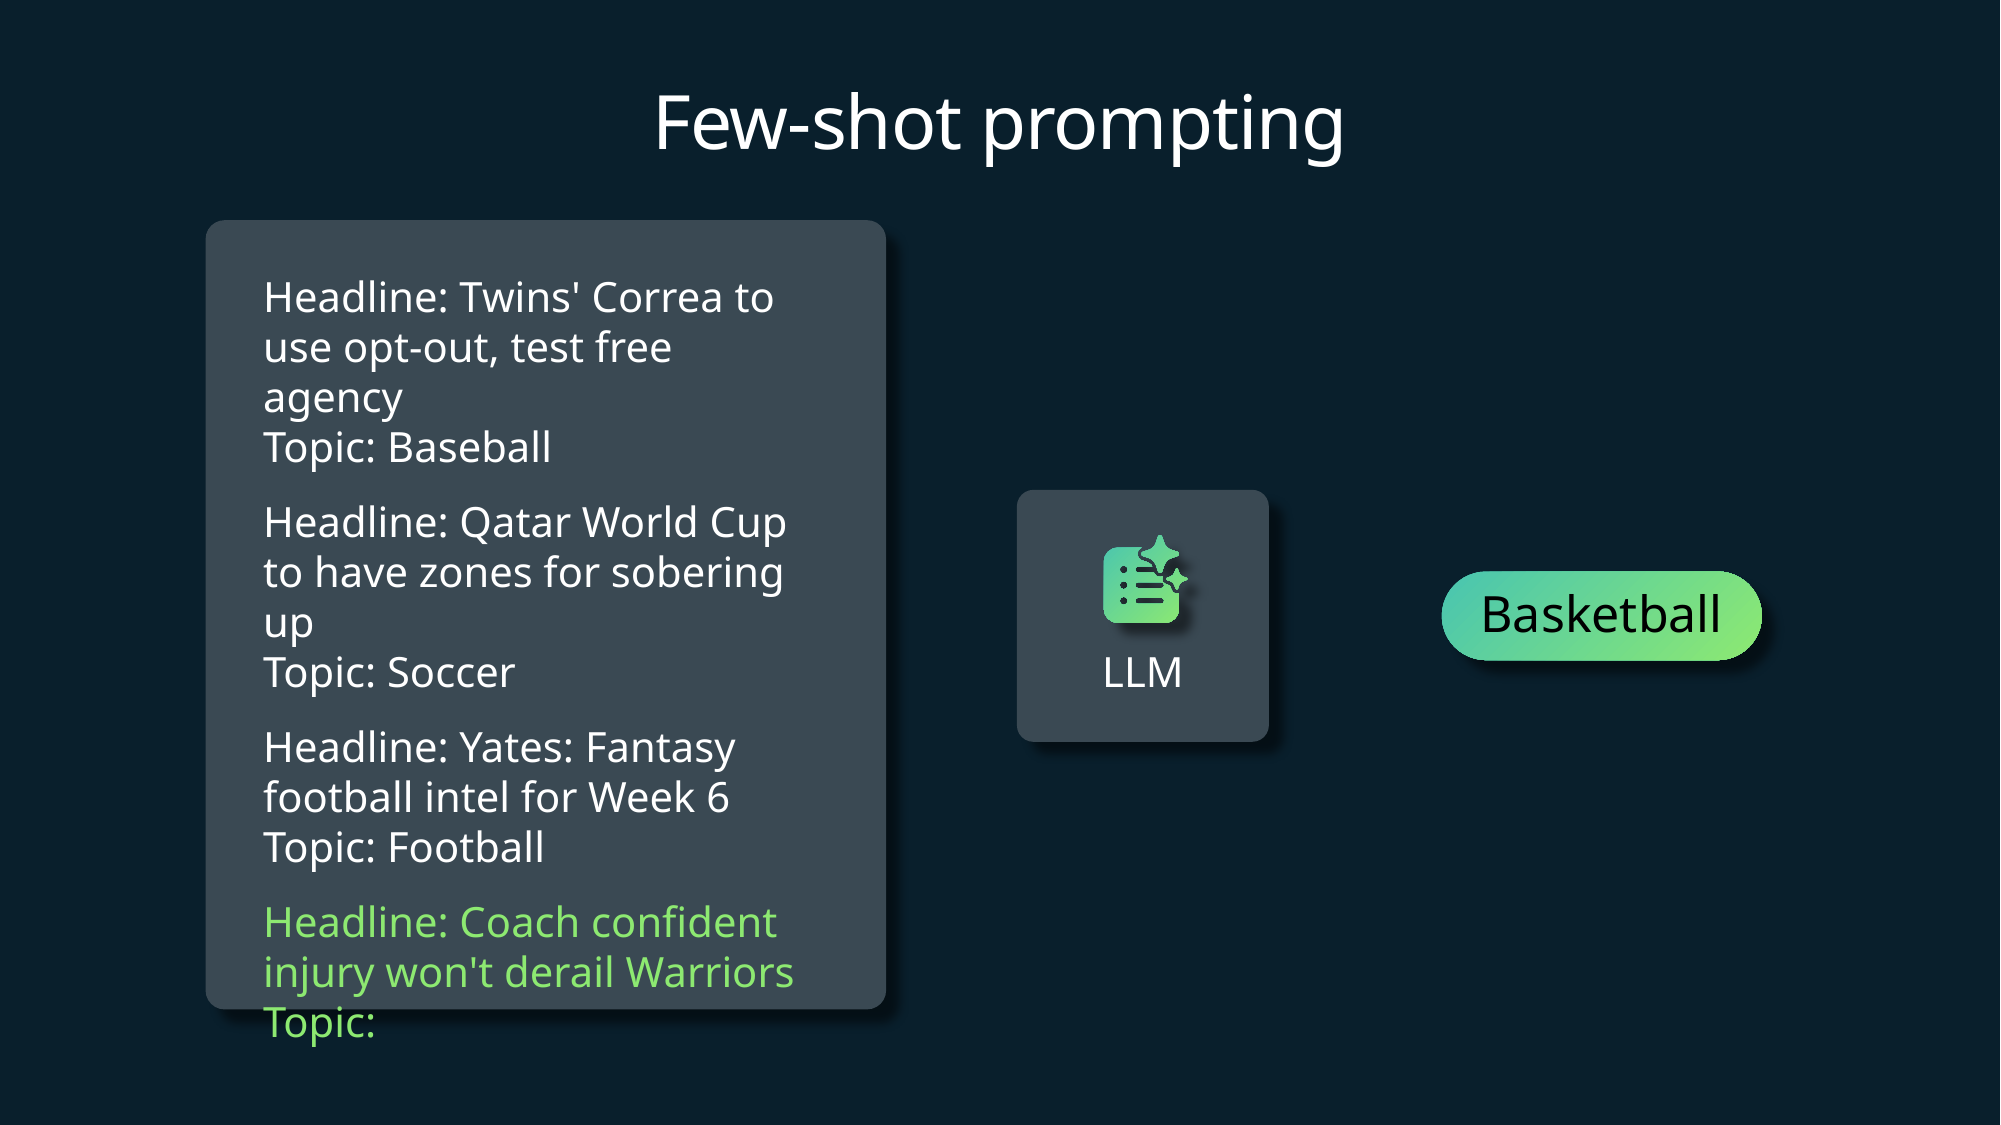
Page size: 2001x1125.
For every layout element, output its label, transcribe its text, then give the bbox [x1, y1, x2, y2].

title Few-shot prompting [96, 75, 1904, 166]
text_box Basketball [1441, 570, 1763, 661]
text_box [1016, 489, 1270, 743]
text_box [205, 219, 887, 1010]
